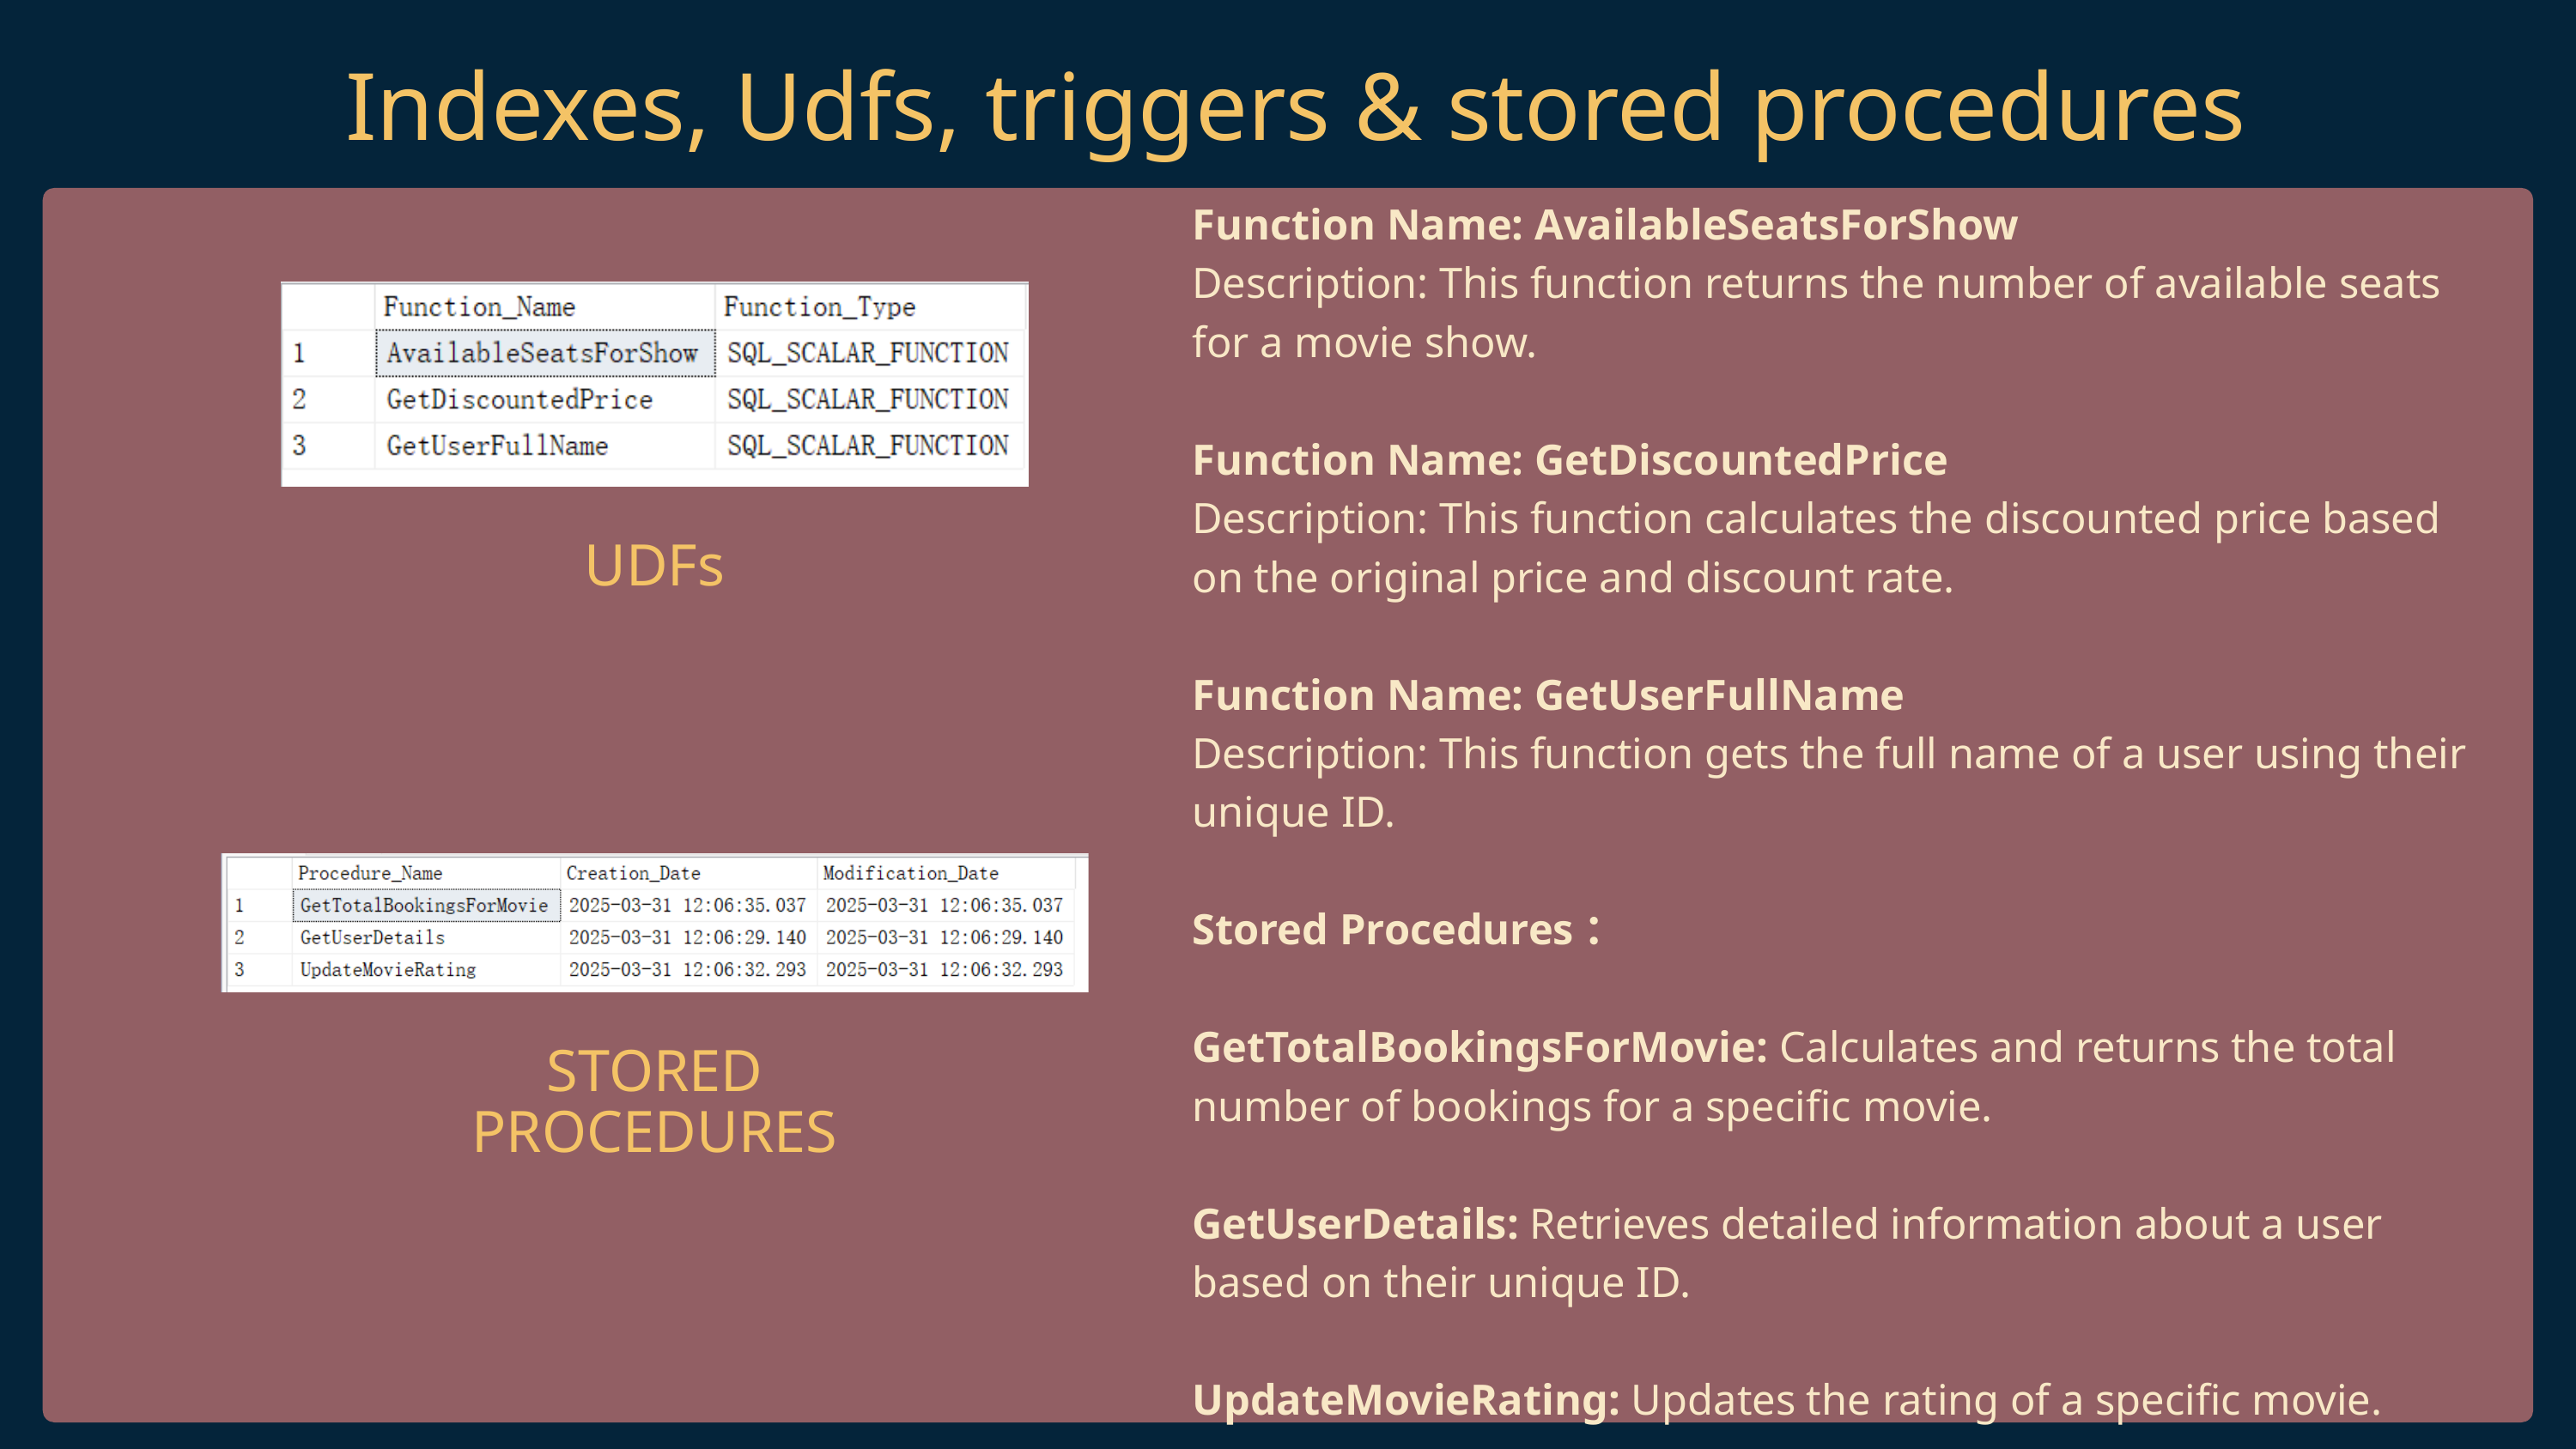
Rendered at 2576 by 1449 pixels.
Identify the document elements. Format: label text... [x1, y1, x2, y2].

text_box Indexes, Udfs, triggers & stored procedures [16, 59, 2576, 160]
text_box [42, 187, 2534, 1423]
